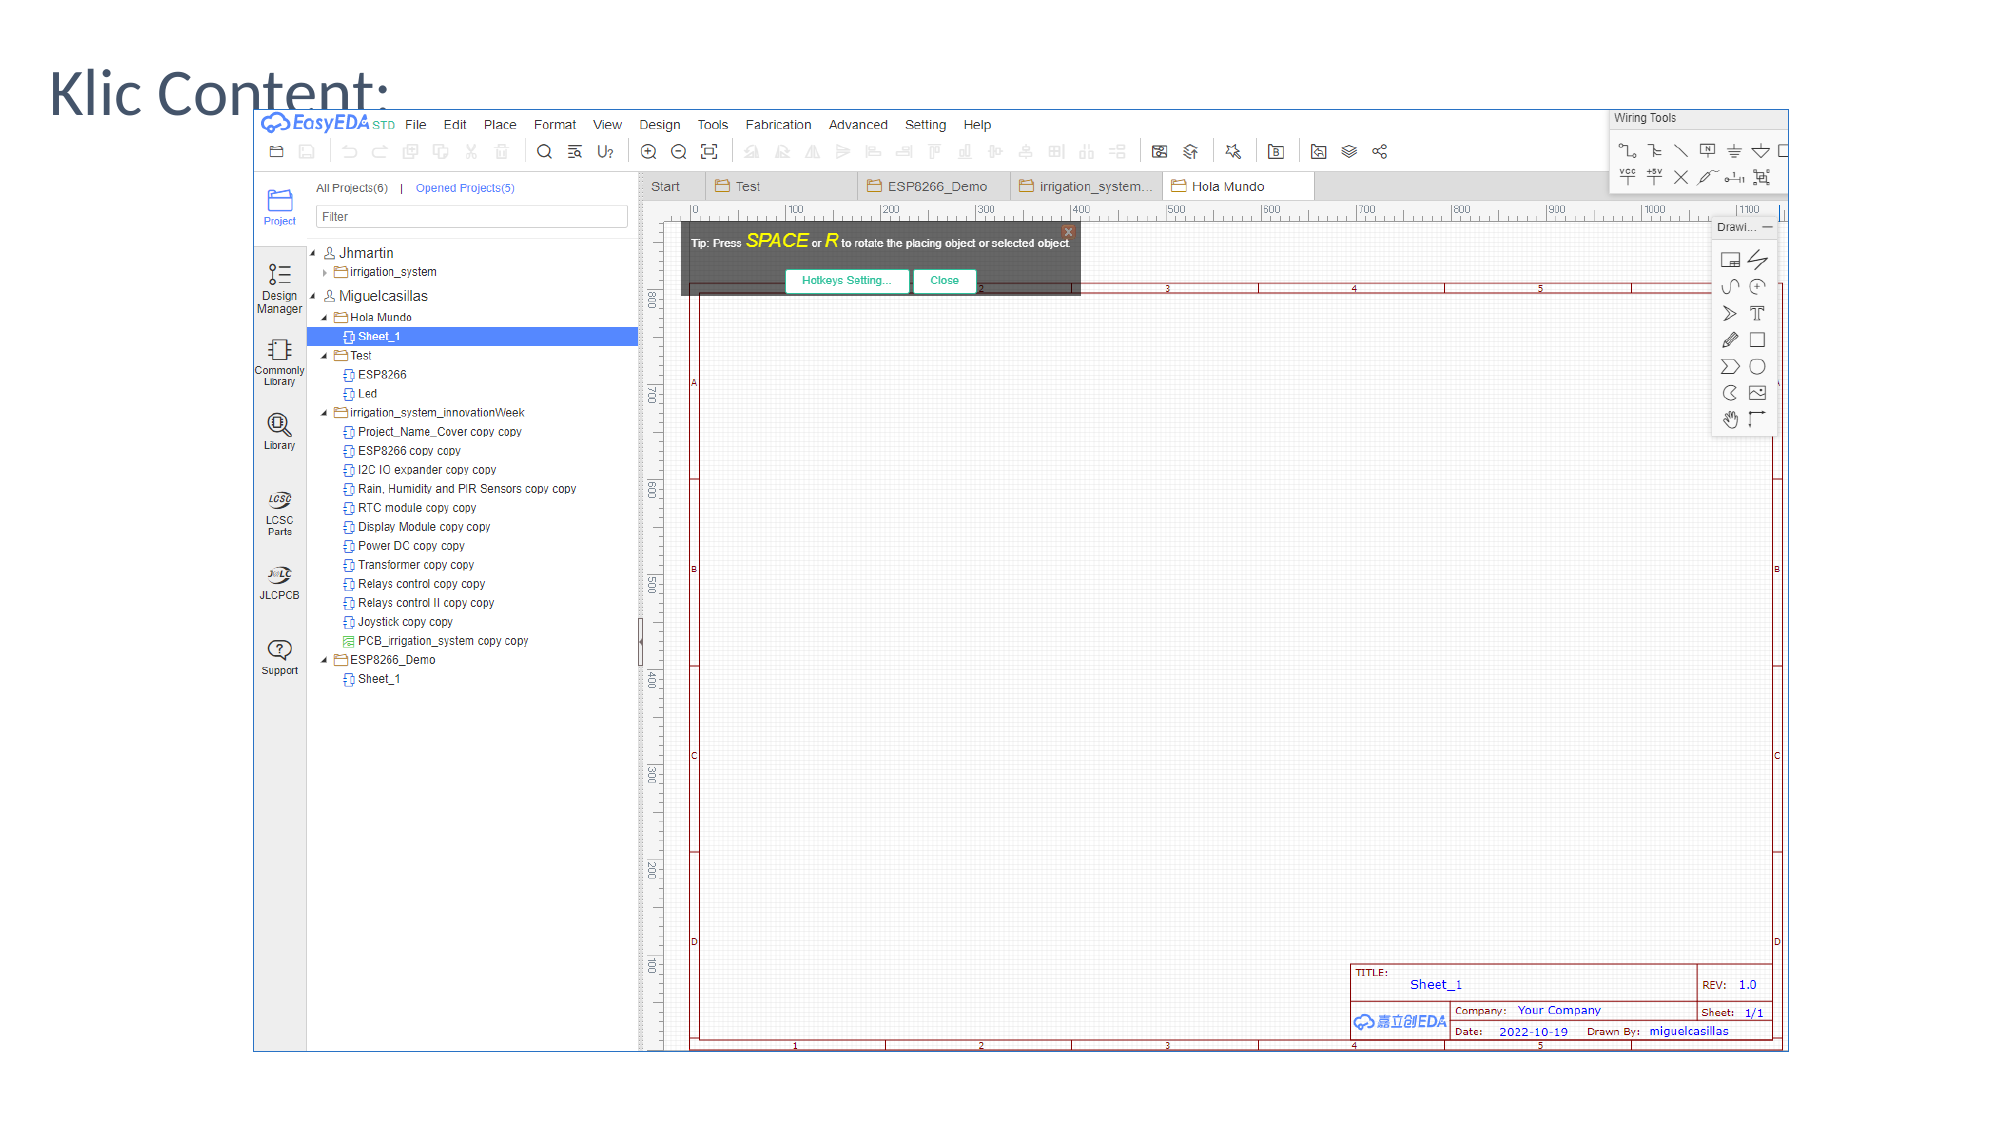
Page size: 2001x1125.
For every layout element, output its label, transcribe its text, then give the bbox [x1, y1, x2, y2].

picture [253, 109, 1789, 1052]
title Klic Content: [48, 42, 1687, 146]
